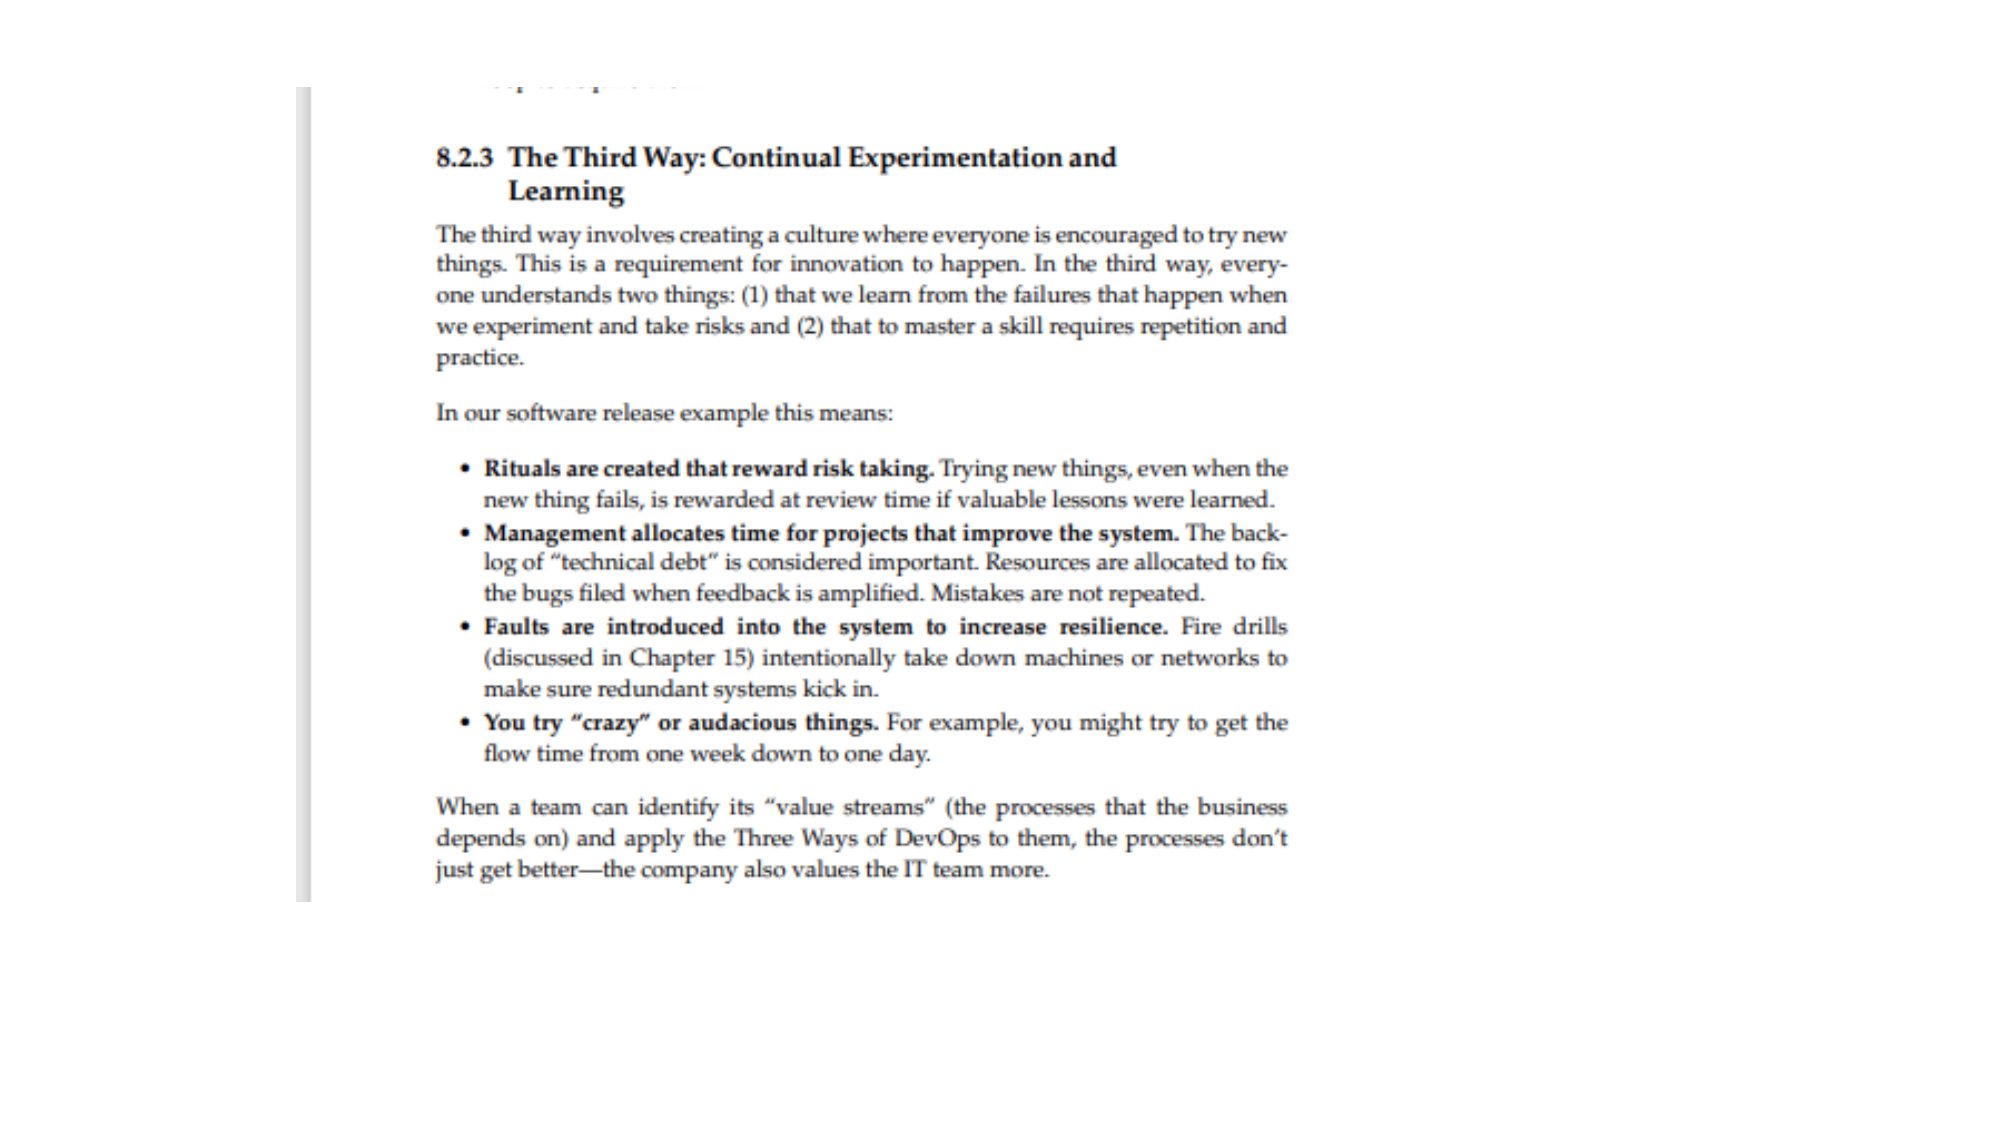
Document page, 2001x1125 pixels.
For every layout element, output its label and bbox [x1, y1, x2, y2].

picture [296, 87, 1382, 902]
